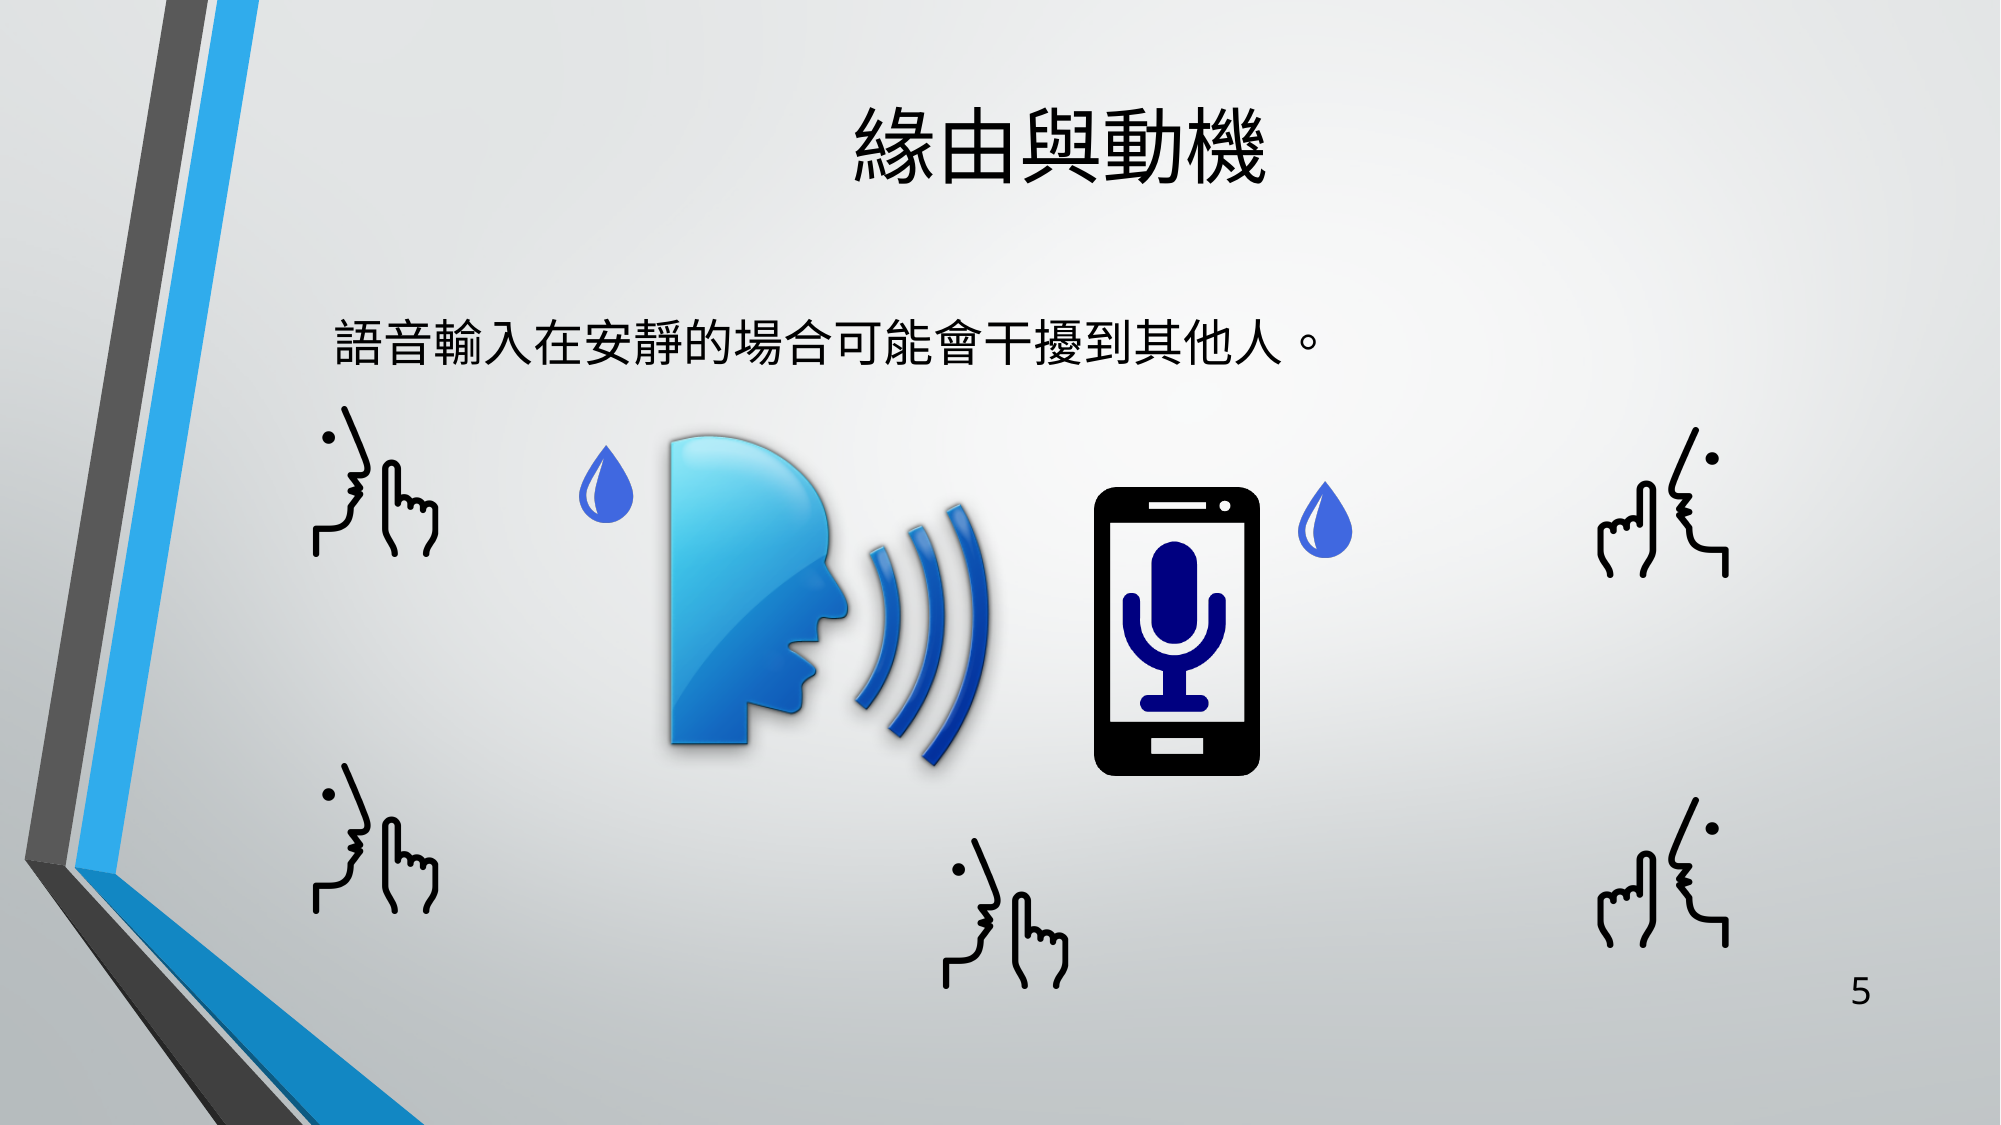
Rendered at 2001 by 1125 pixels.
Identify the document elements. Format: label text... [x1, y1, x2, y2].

picture [299, 405, 451, 557]
picture [299, 763, 451, 914]
picture [567, 369, 1062, 831]
text_box 語音輸入在安靜的場合可能會干擾到其他人。 [318, 304, 1349, 380]
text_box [1088, 487, 1260, 776]
title 緣由與動機 [239, 0, 1883, 288]
picture [930, 838, 1082, 989]
picture [1583, 427, 1742, 578]
slide_number 5 [1796, 962, 1887, 1023]
picture [1286, 481, 1364, 559]
picture [1583, 796, 1742, 948]
